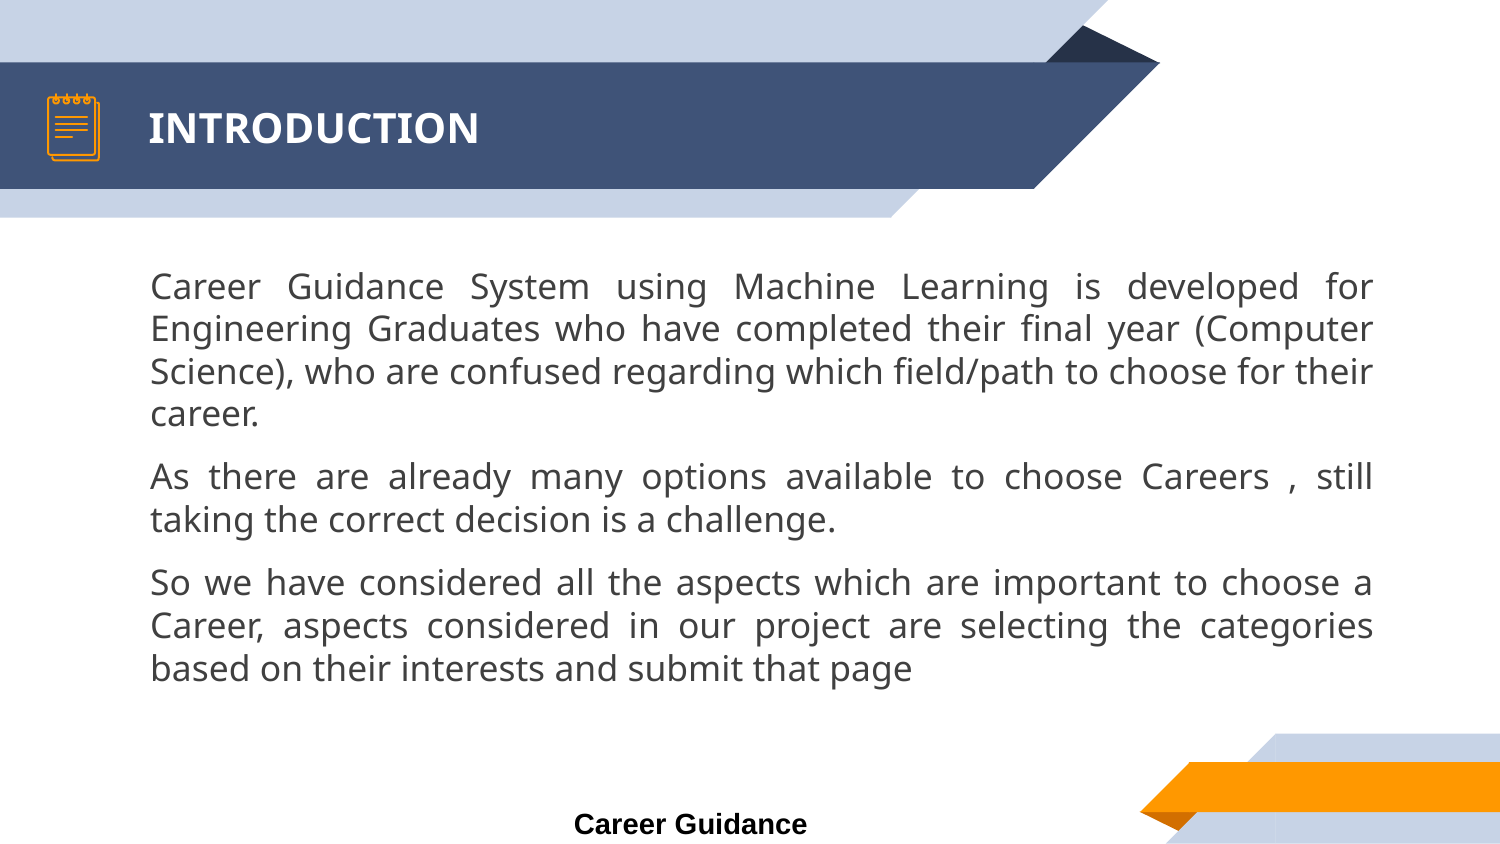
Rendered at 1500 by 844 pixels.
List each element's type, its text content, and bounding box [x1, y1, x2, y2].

list Career Guidance System using Machine Learning is developed for Engineering Graduates who have completed their final year (Computer Science), who are confused regarding which field/path to choose for their career. As there are already many options available to choose Careers , still taking the correct decision is a challenge. So we have considered all the aspects which are important to choose a Career, aspects considered in our project are selecting the categories based on their interests and submit that page [135, 248, 1390, 742]
text_box Career Guidance [541, 750, 841, 844]
title INTRODUCTION [133, 64, 997, 190]
slide_number [1249, 764, 1494, 817]
text_box [168, 517, 316, 584]
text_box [47, 93, 100, 161]
text_box [876, 545, 1005, 612]
list [135, 424, 1305, 755]
